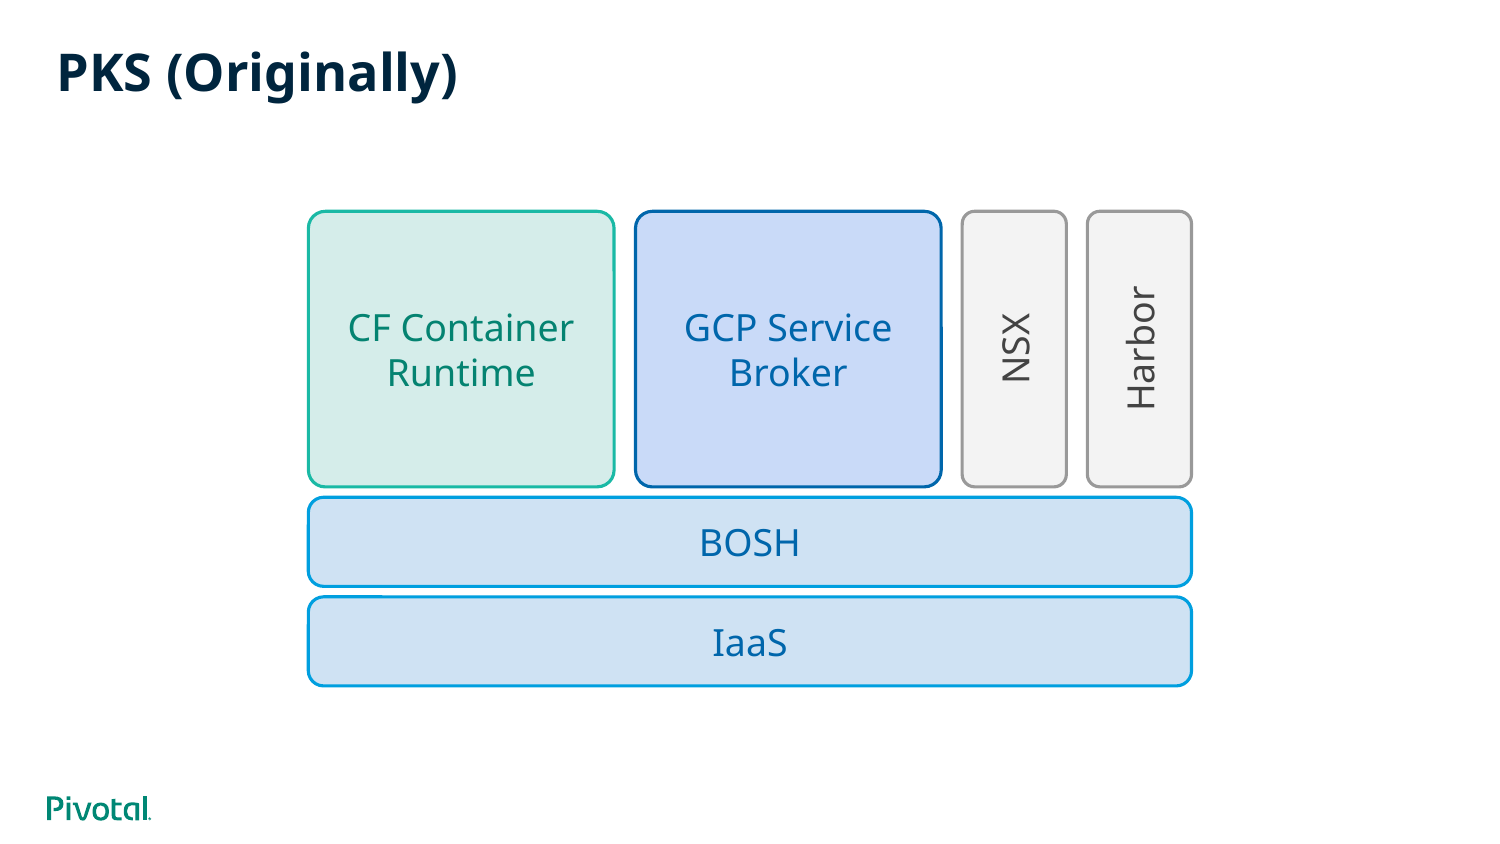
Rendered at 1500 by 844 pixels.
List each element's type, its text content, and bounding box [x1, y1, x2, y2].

title PKS (Originally) [41, 24, 1463, 117]
text_box GCP Service Broker [635, 211, 942, 487]
text_box IaaS [308, 596, 1192, 686]
text_box CF Container Runtime [308, 211, 615, 487]
text_box Harbor [1087, 211, 1192, 487]
text_box BOSH [308, 497, 1192, 587]
text_box NSX [962, 211, 1067, 487]
